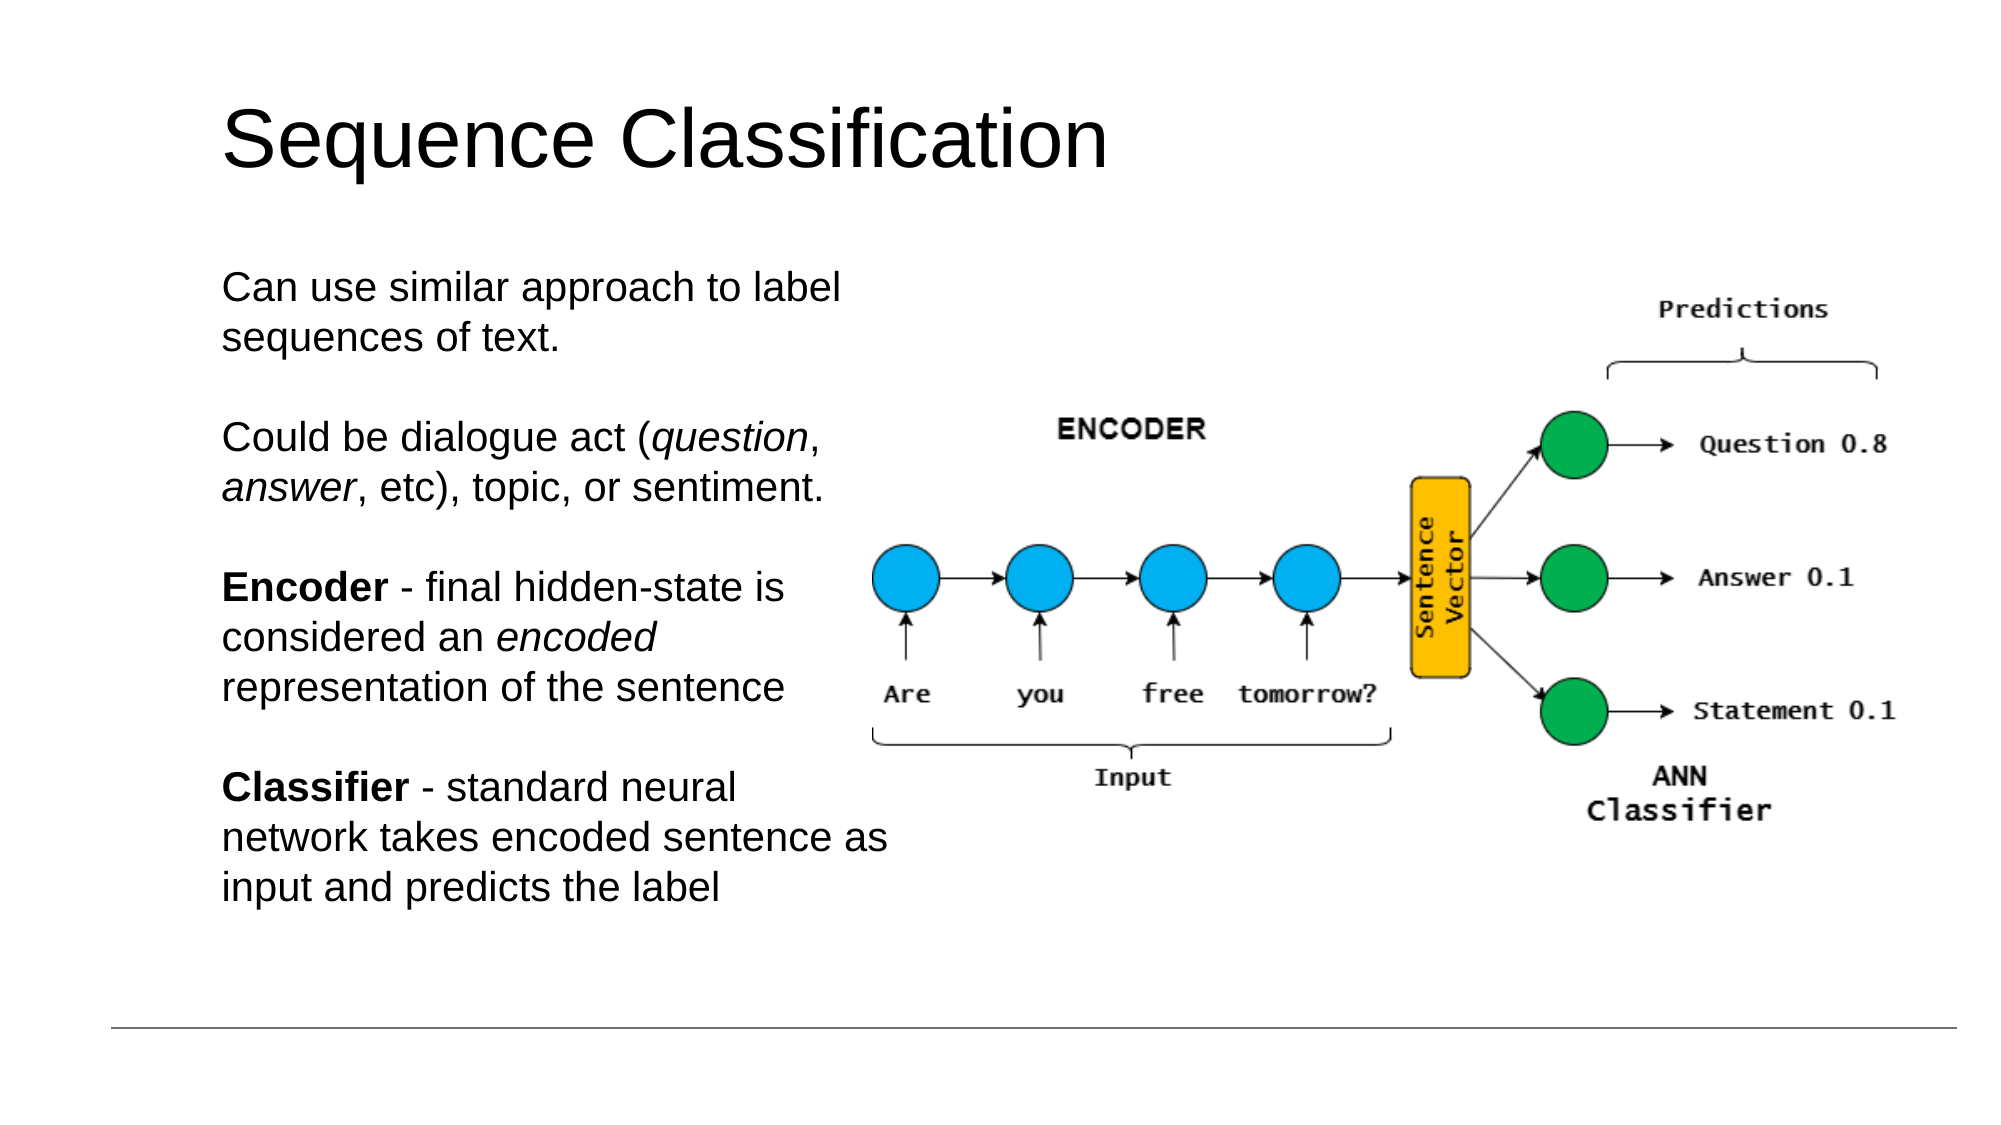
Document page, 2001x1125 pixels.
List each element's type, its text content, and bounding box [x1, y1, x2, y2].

text_box Can use similar approach to label sequences of text. Could be dialogue act (question, answer, etc), topic, or sentiment. Encoder - final hidden-state is considered an encoded representation of the sentence Classifier - standard neural network takes encoded sentence as input and predicts the label [206, 251, 906, 917]
picture [872, 273, 1913, 851]
text_box Sequence Classification [206, 76, 1913, 192]
